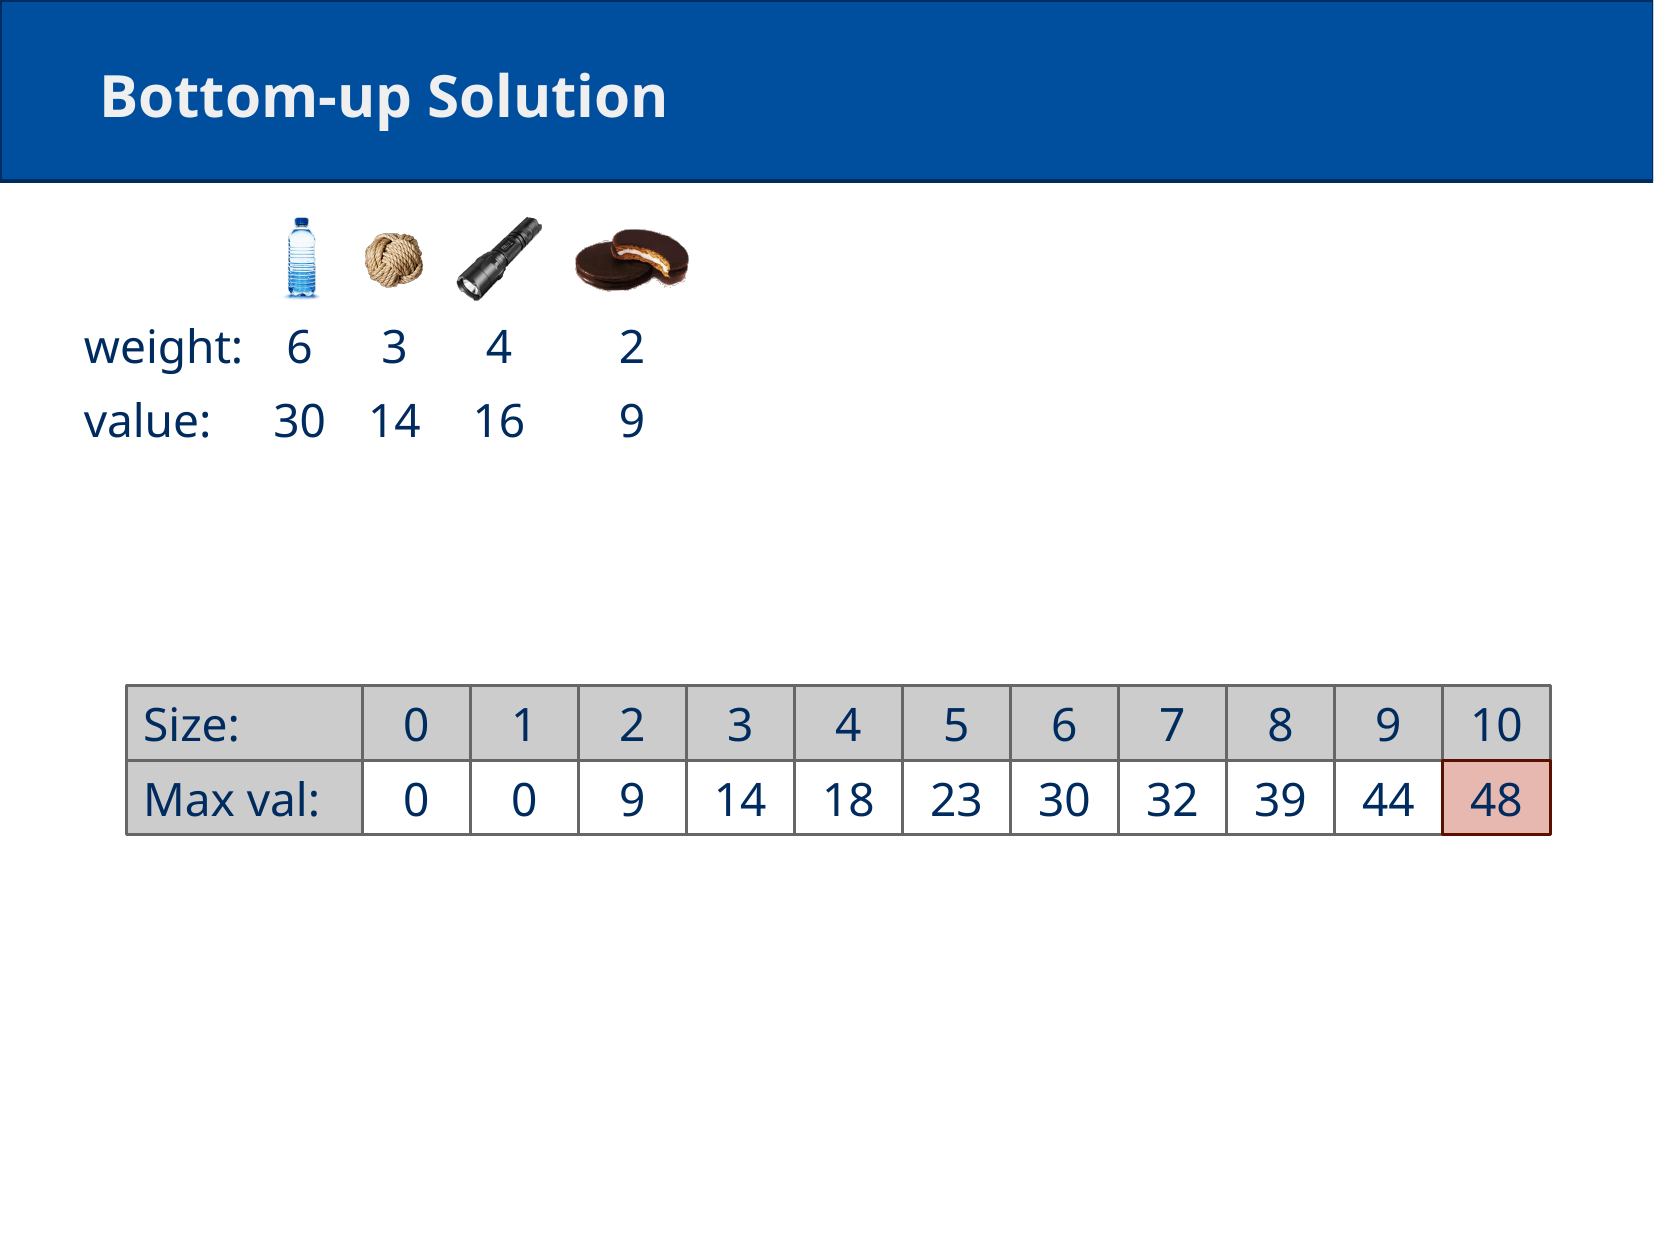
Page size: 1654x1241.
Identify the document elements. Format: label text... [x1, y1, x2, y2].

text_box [245, 212, 354, 458]
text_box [67, 307, 240, 458]
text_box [574, 212, 690, 458]
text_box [340, 232, 439, 458]
title Bottom-up Solution [82, 36, 1571, 146]
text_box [444, 212, 554, 458]
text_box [126, 685, 1551, 836]
